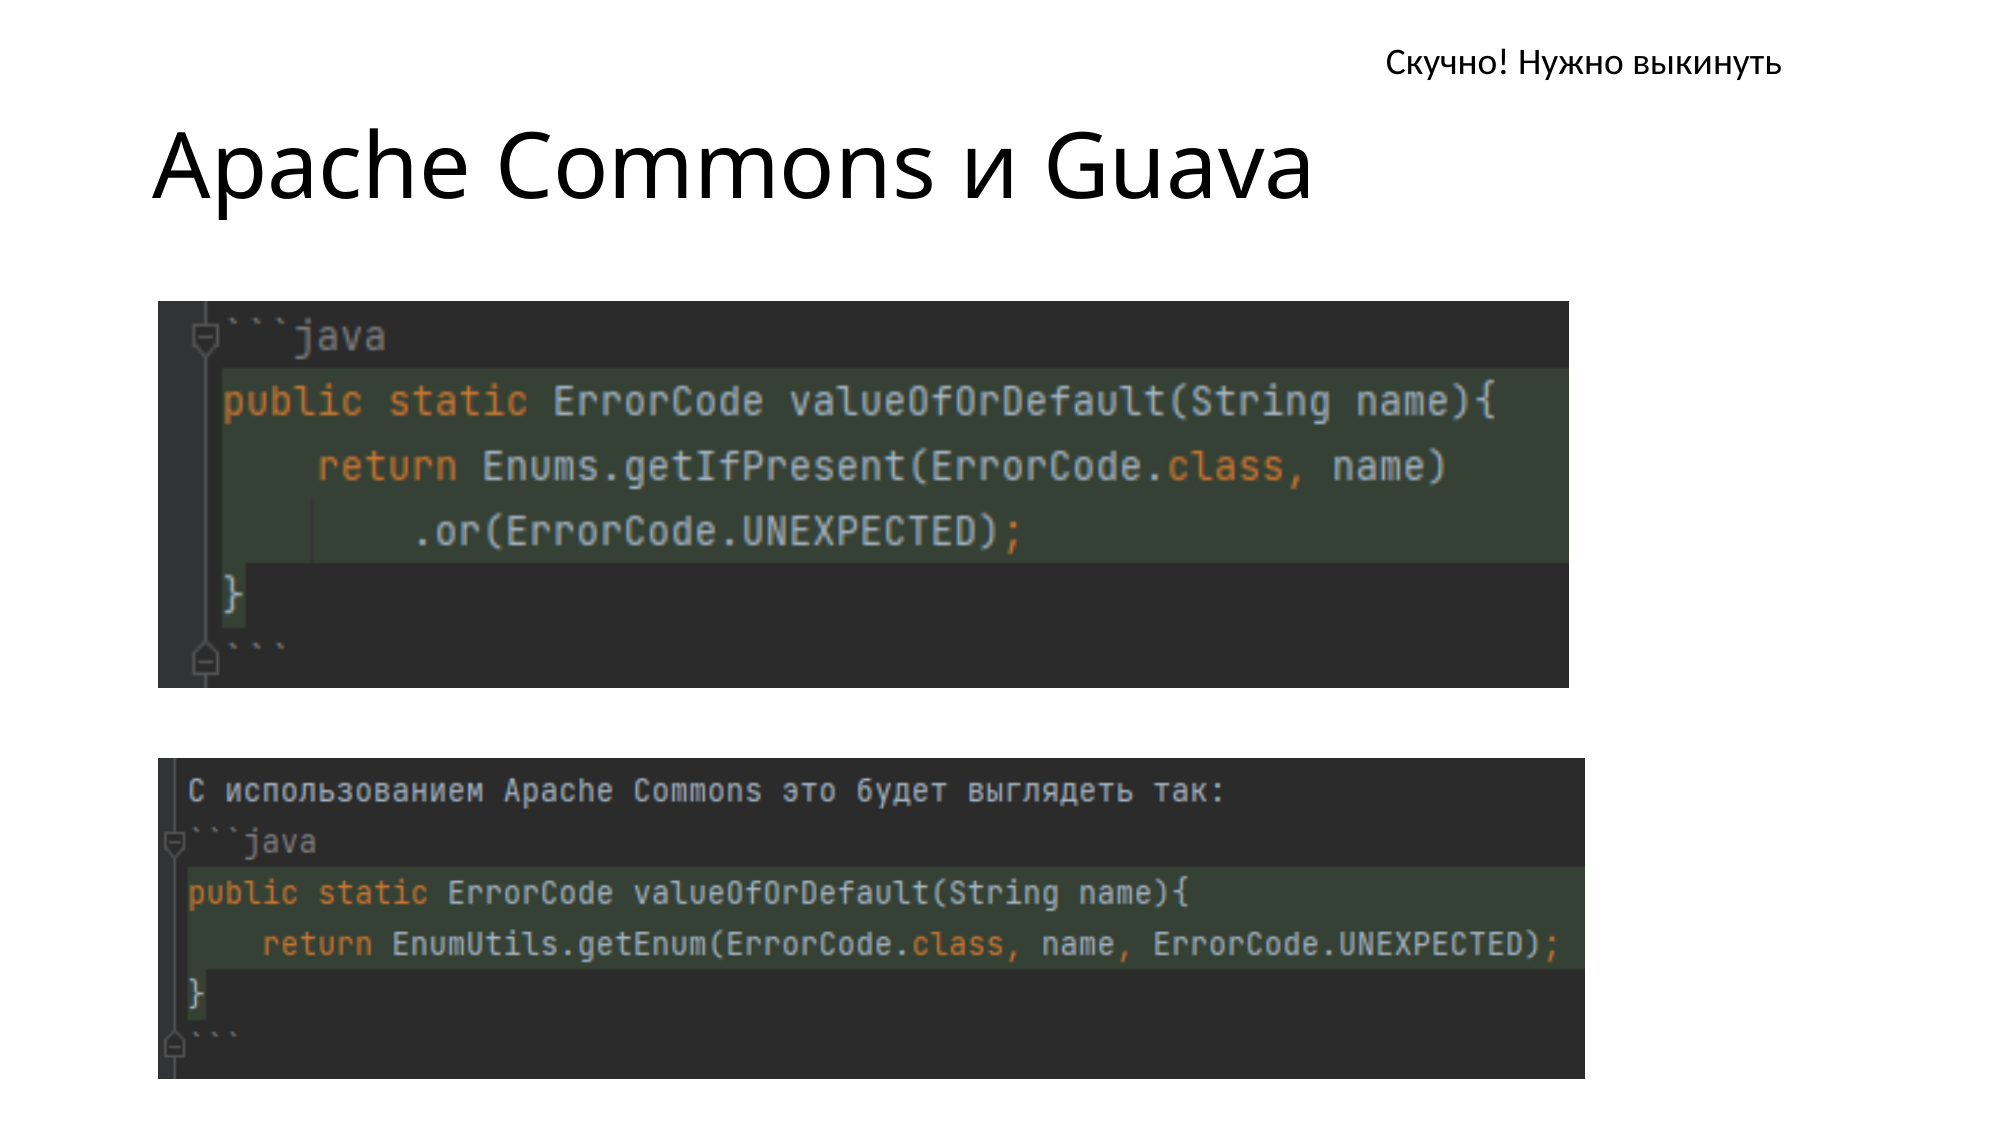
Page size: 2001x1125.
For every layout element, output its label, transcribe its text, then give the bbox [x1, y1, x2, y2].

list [158, 301, 1569, 688]
picture [158, 758, 1585, 1079]
title Apache Commons и Guava [137, 59, 1863, 278]
text_box Скучно! Нужно выкинуть [1371, 29, 1798, 90]
